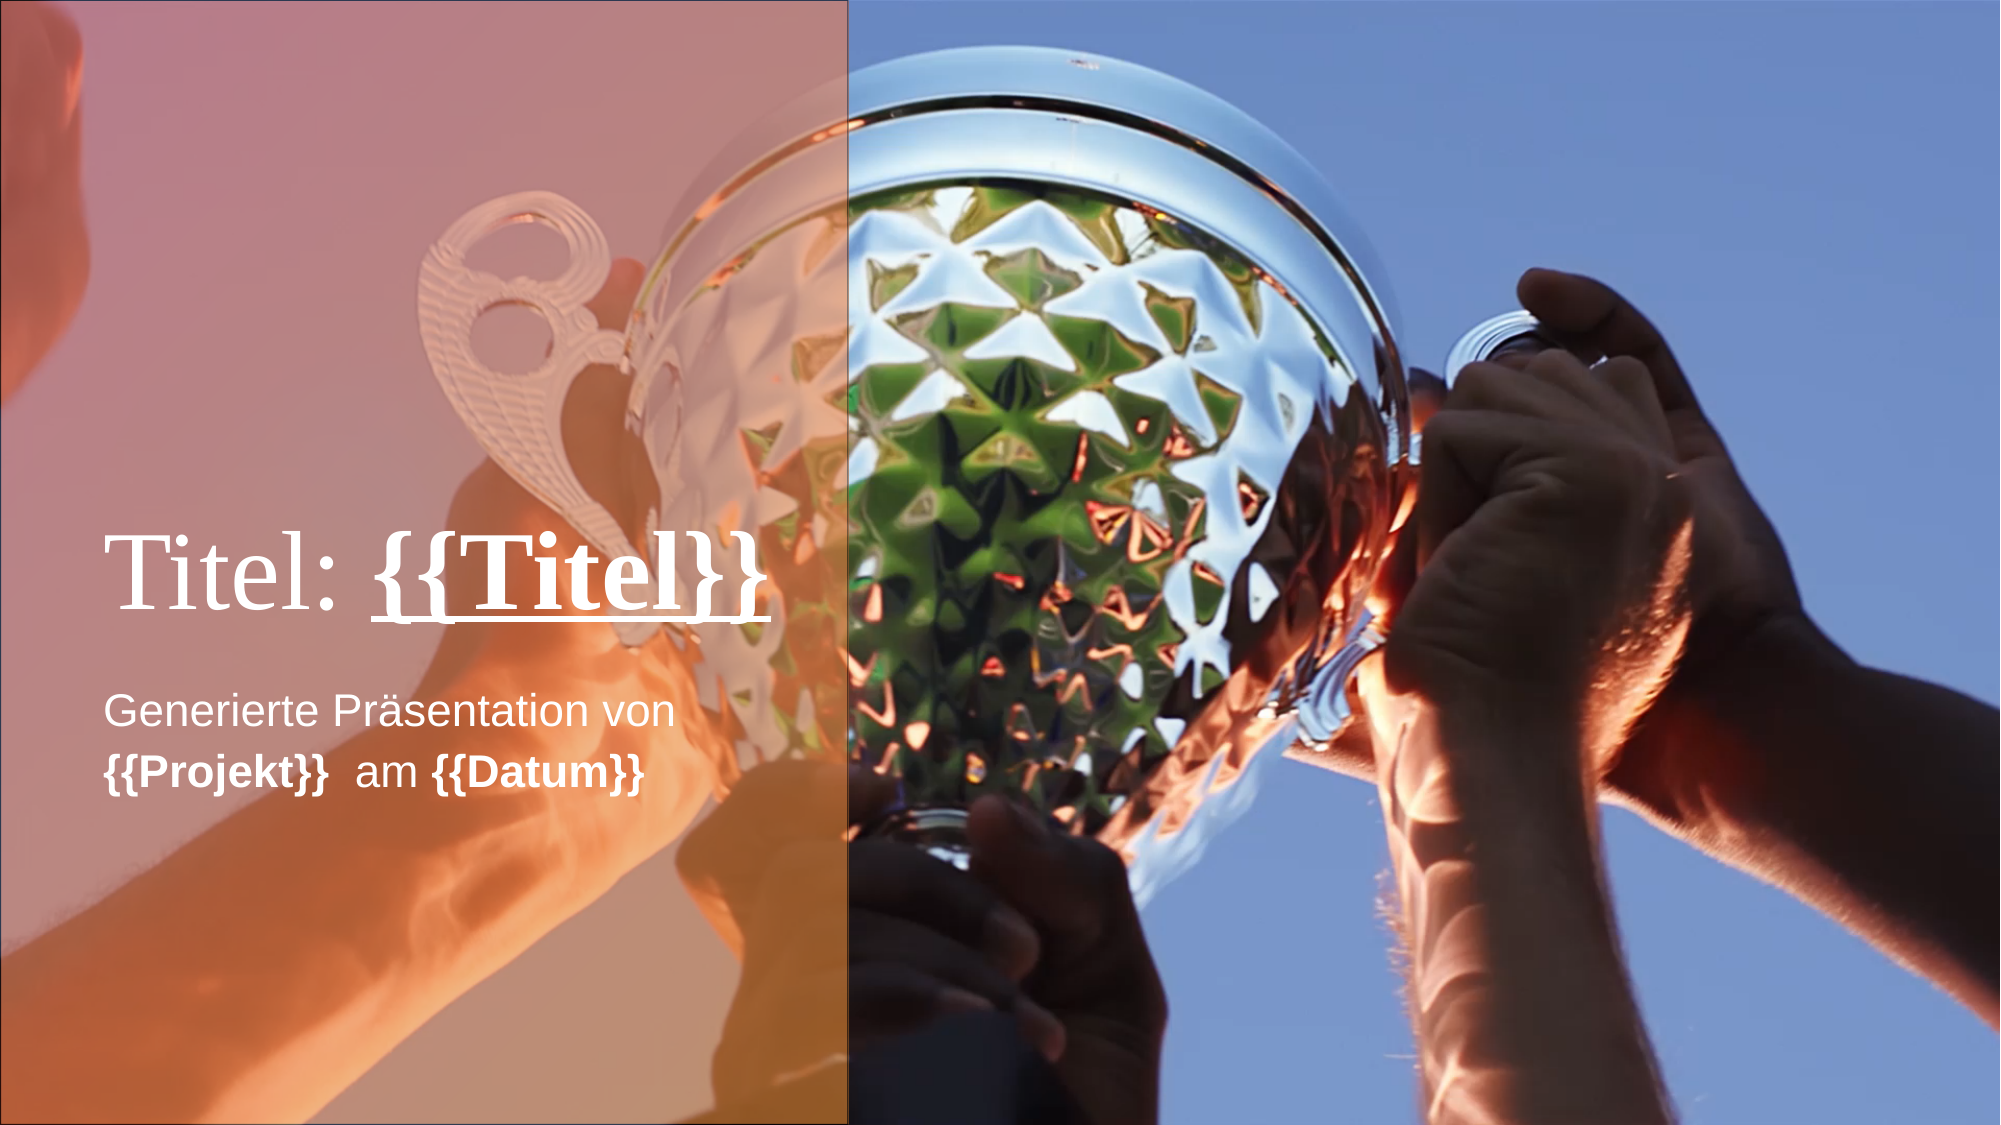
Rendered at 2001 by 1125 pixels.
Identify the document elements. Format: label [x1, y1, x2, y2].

text_box [0, 0, 2000, 1125]
